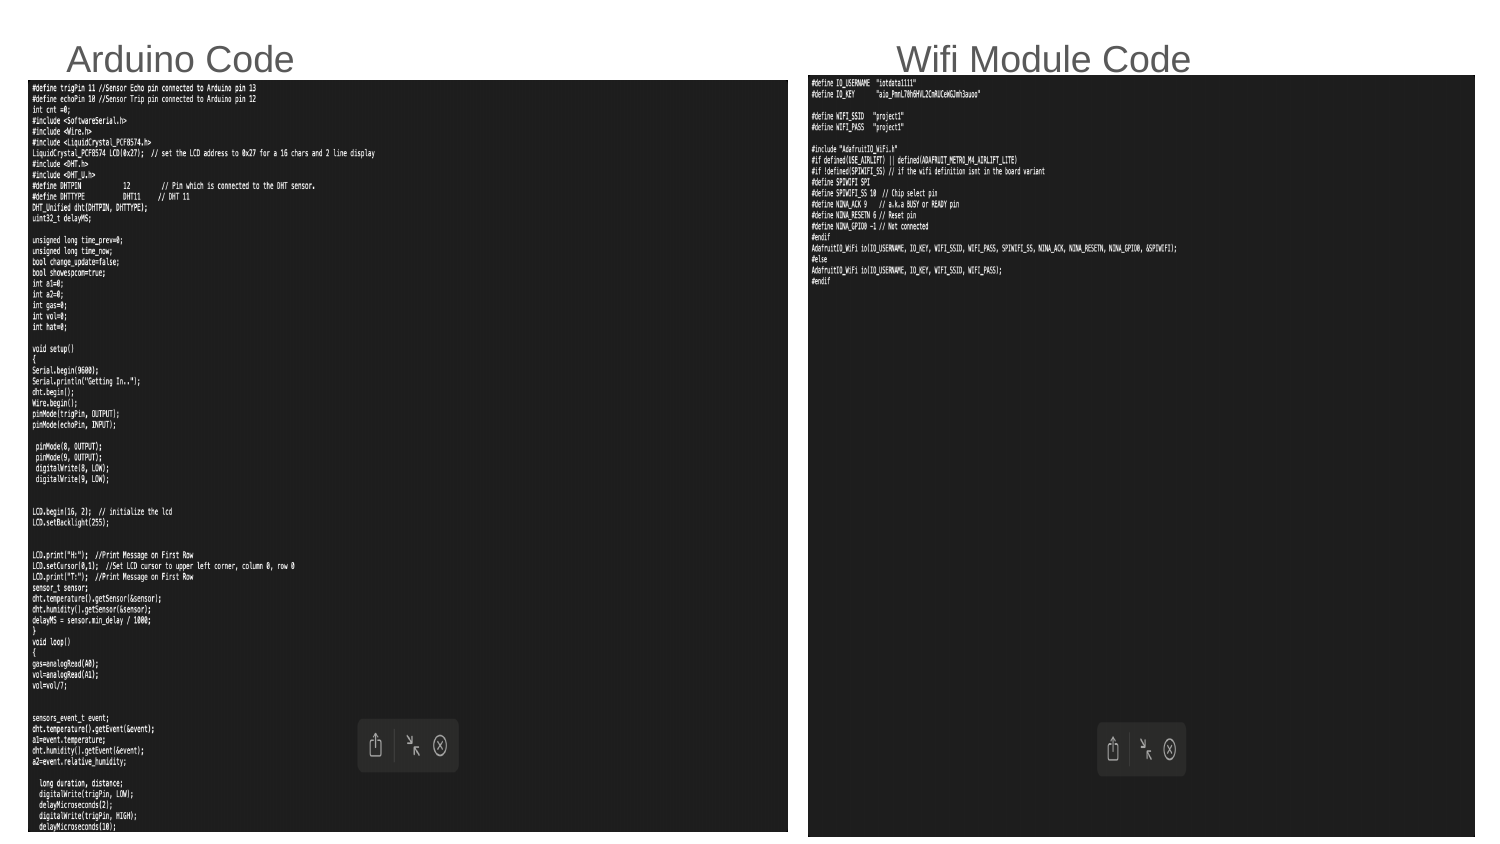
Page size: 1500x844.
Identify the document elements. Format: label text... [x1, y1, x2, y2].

picture [808, 75, 1476, 837]
text_box Wifi Module Code [881, 20, 1346, 60]
picture [28, 80, 788, 832]
text_box Arduino Code [51, 20, 481, 64]
